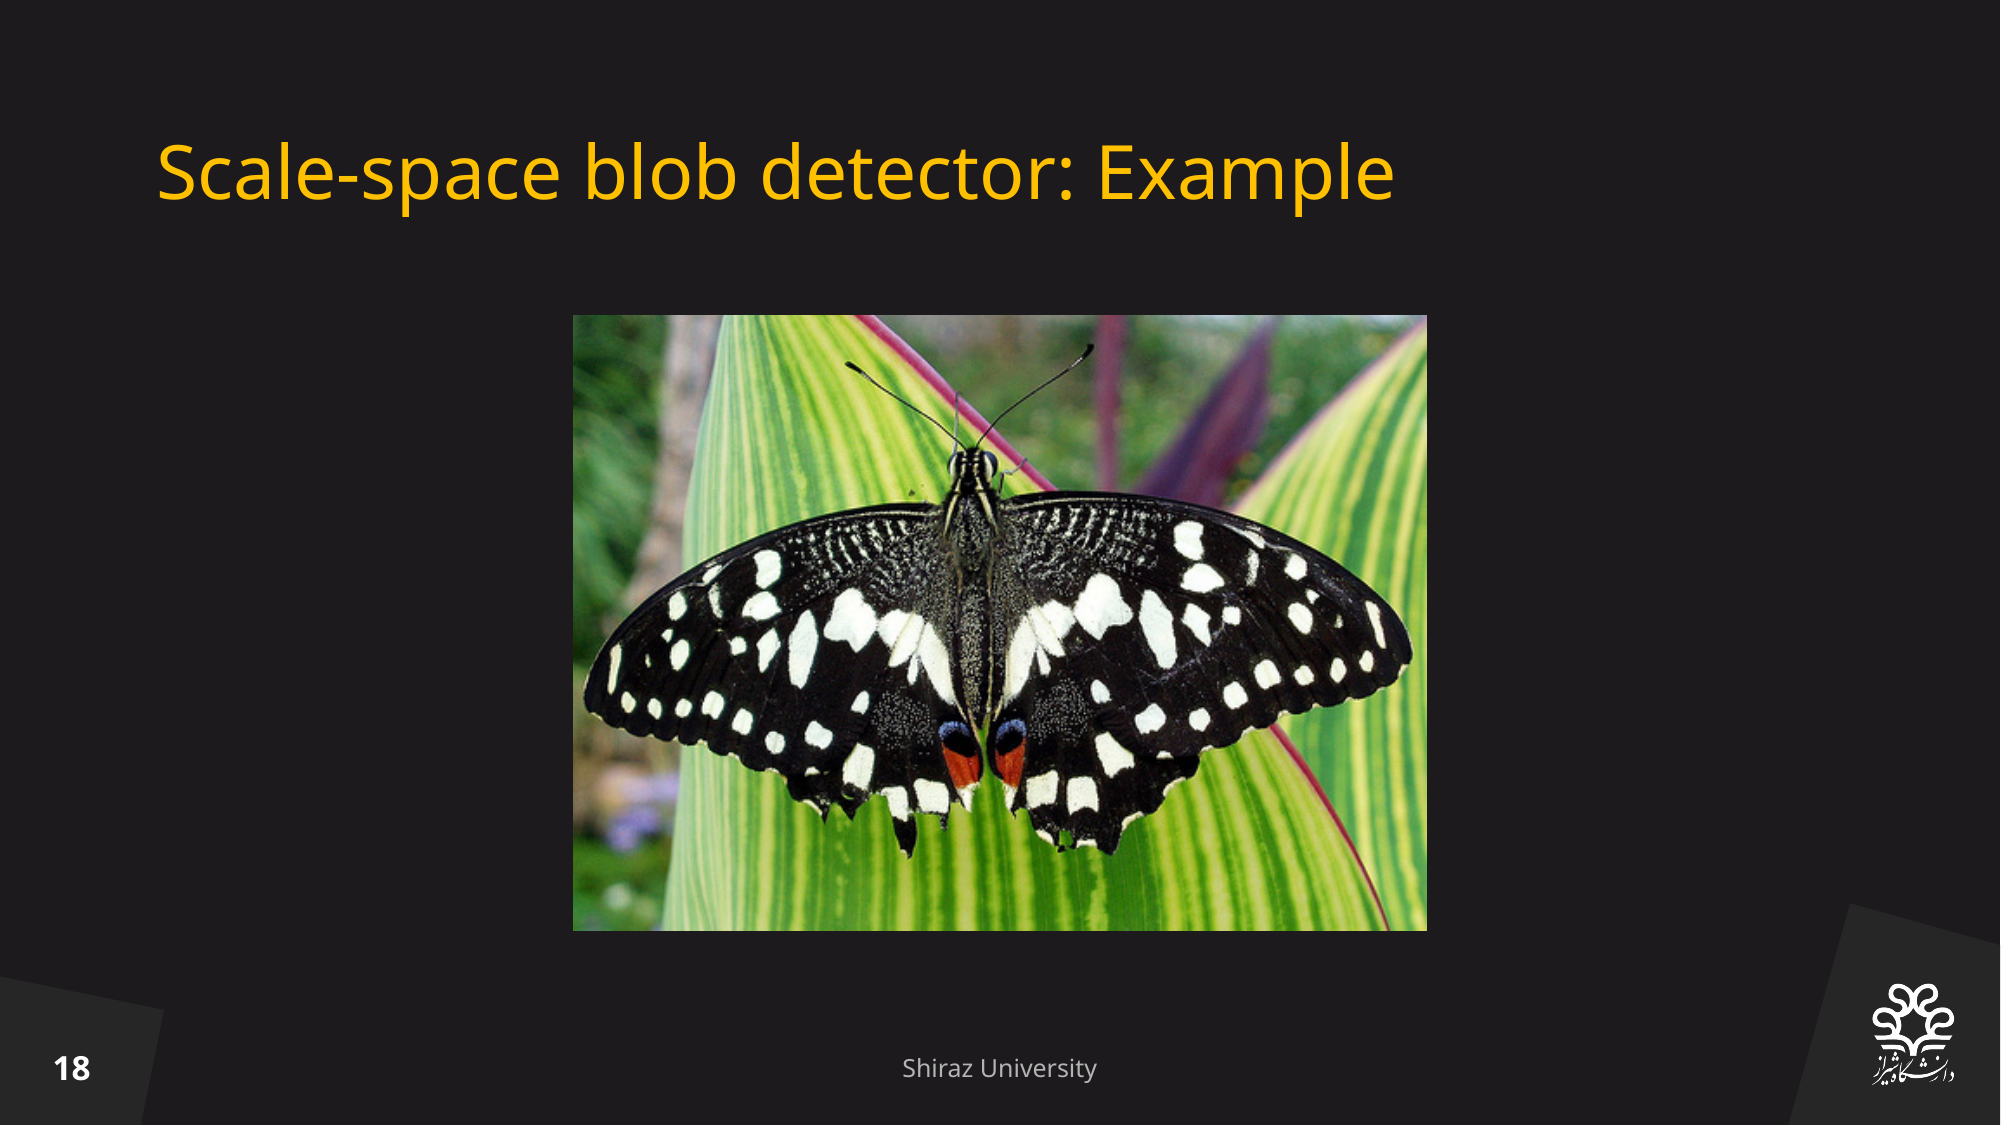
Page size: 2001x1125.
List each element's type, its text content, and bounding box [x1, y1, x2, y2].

slide_number 18 [15, 1039, 128, 1100]
title Scale-space blob detector: Example [141, 113, 1635, 237]
picture [573, 315, 1427, 931]
footer Shiraz University [662, 1039, 1338, 1100]
